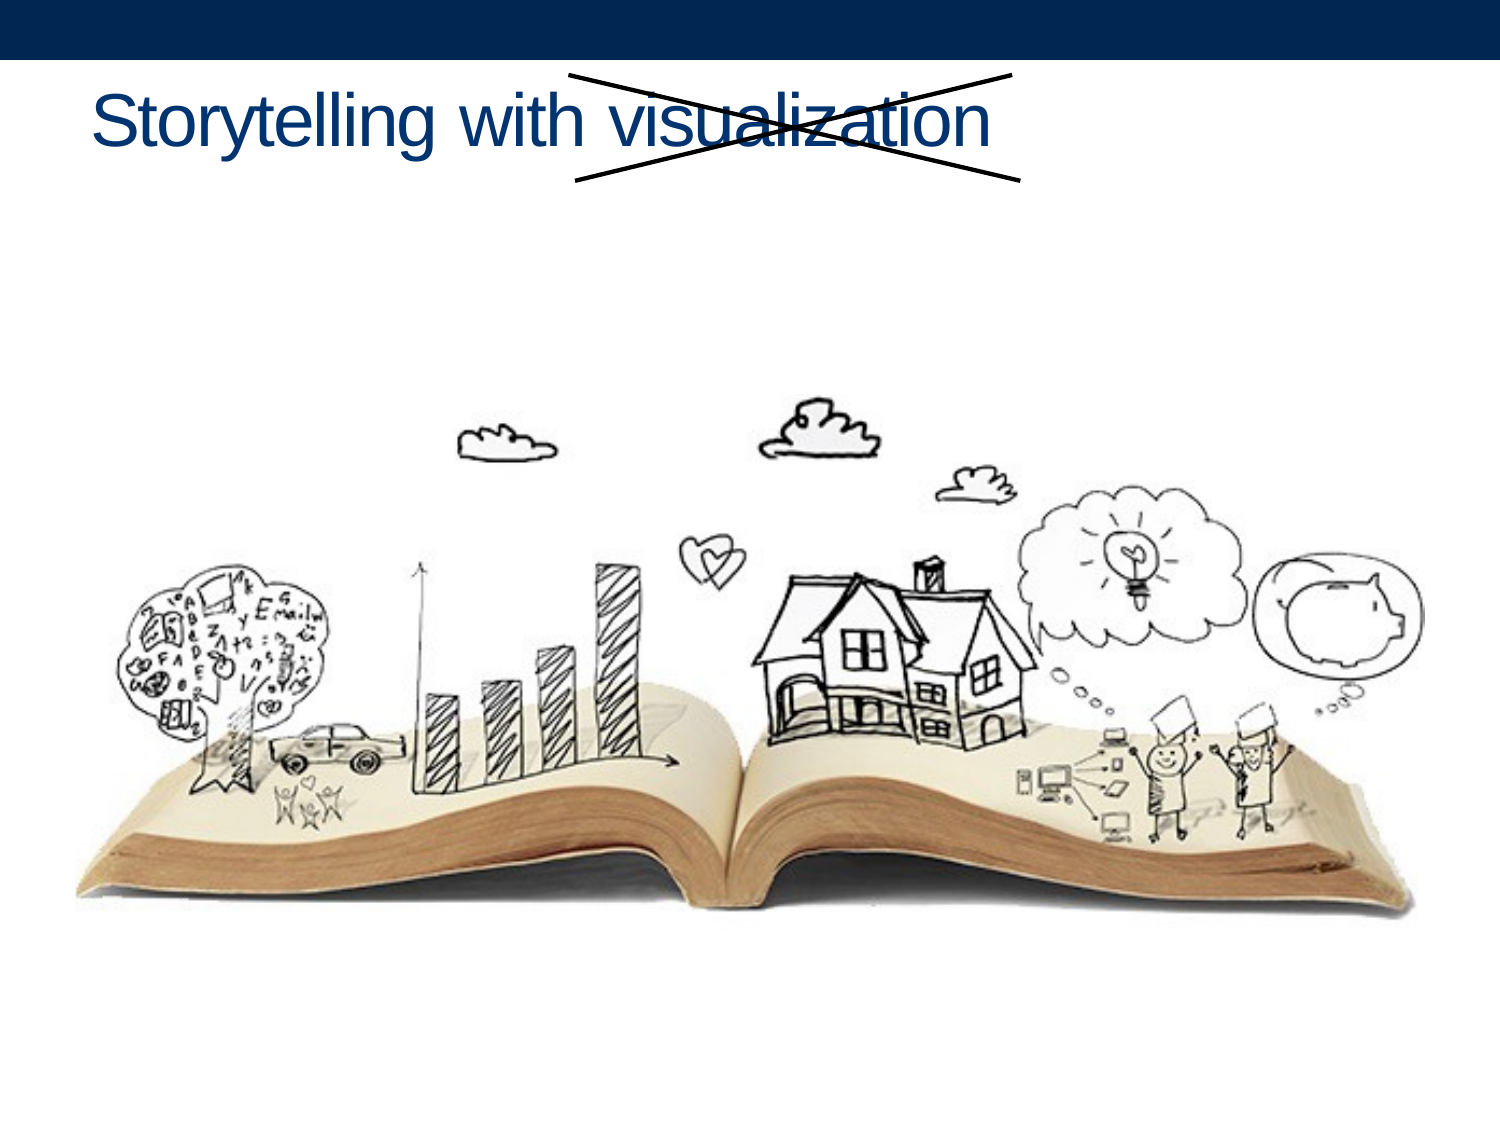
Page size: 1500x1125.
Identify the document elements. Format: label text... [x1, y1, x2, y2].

title Storytelling with visualization [87, 69, 1400, 260]
picture [74, 394, 1426, 931]
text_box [565, 72, 1023, 184]
